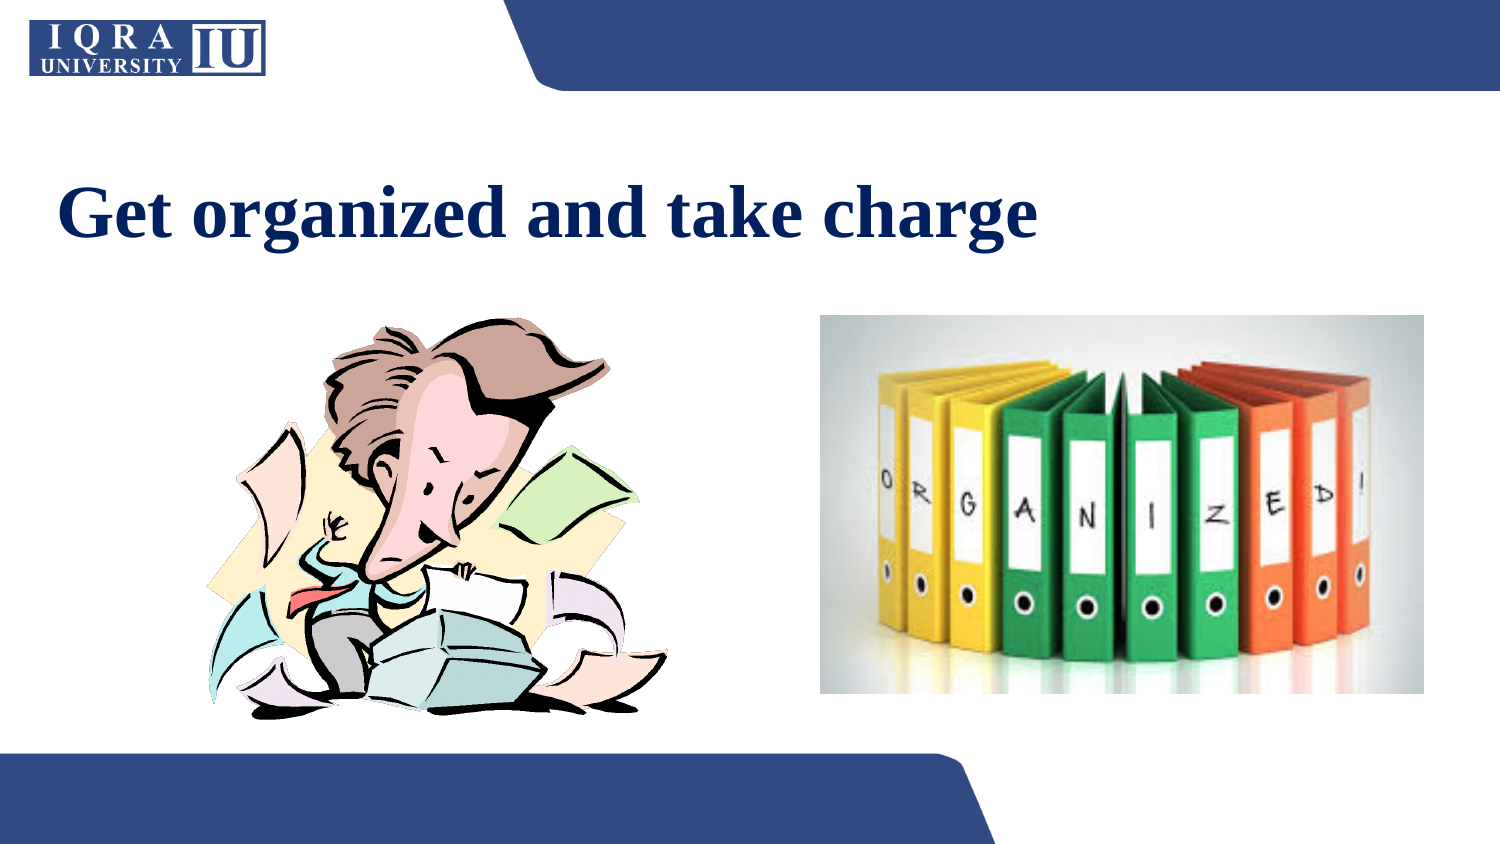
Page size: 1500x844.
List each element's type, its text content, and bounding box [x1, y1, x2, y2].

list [206, 315, 671, 723]
list Get organized and take charge [41, 154, 1080, 283]
picture [503, 0, 1500, 91]
picture [29, 20, 266, 76]
picture [0, 754, 994, 844]
picture [820, 315, 1424, 694]
